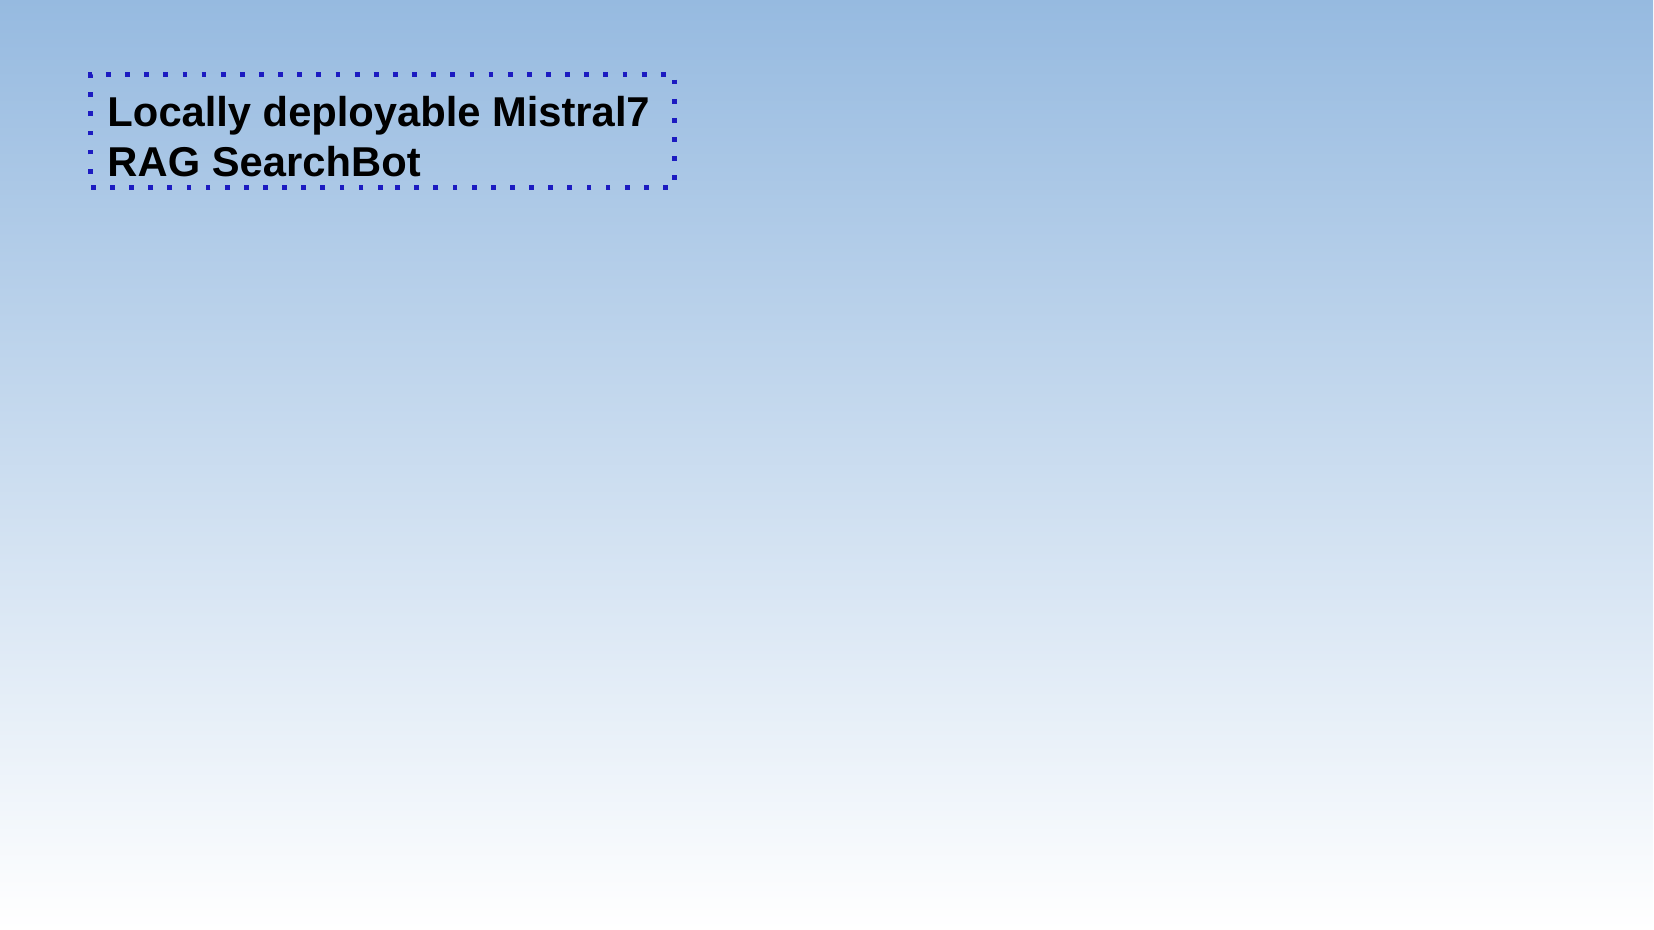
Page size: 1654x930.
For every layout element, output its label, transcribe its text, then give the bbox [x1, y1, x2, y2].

text_box Locally deployable Mistral7 RAG SearchBot [90, 74, 675, 188]
